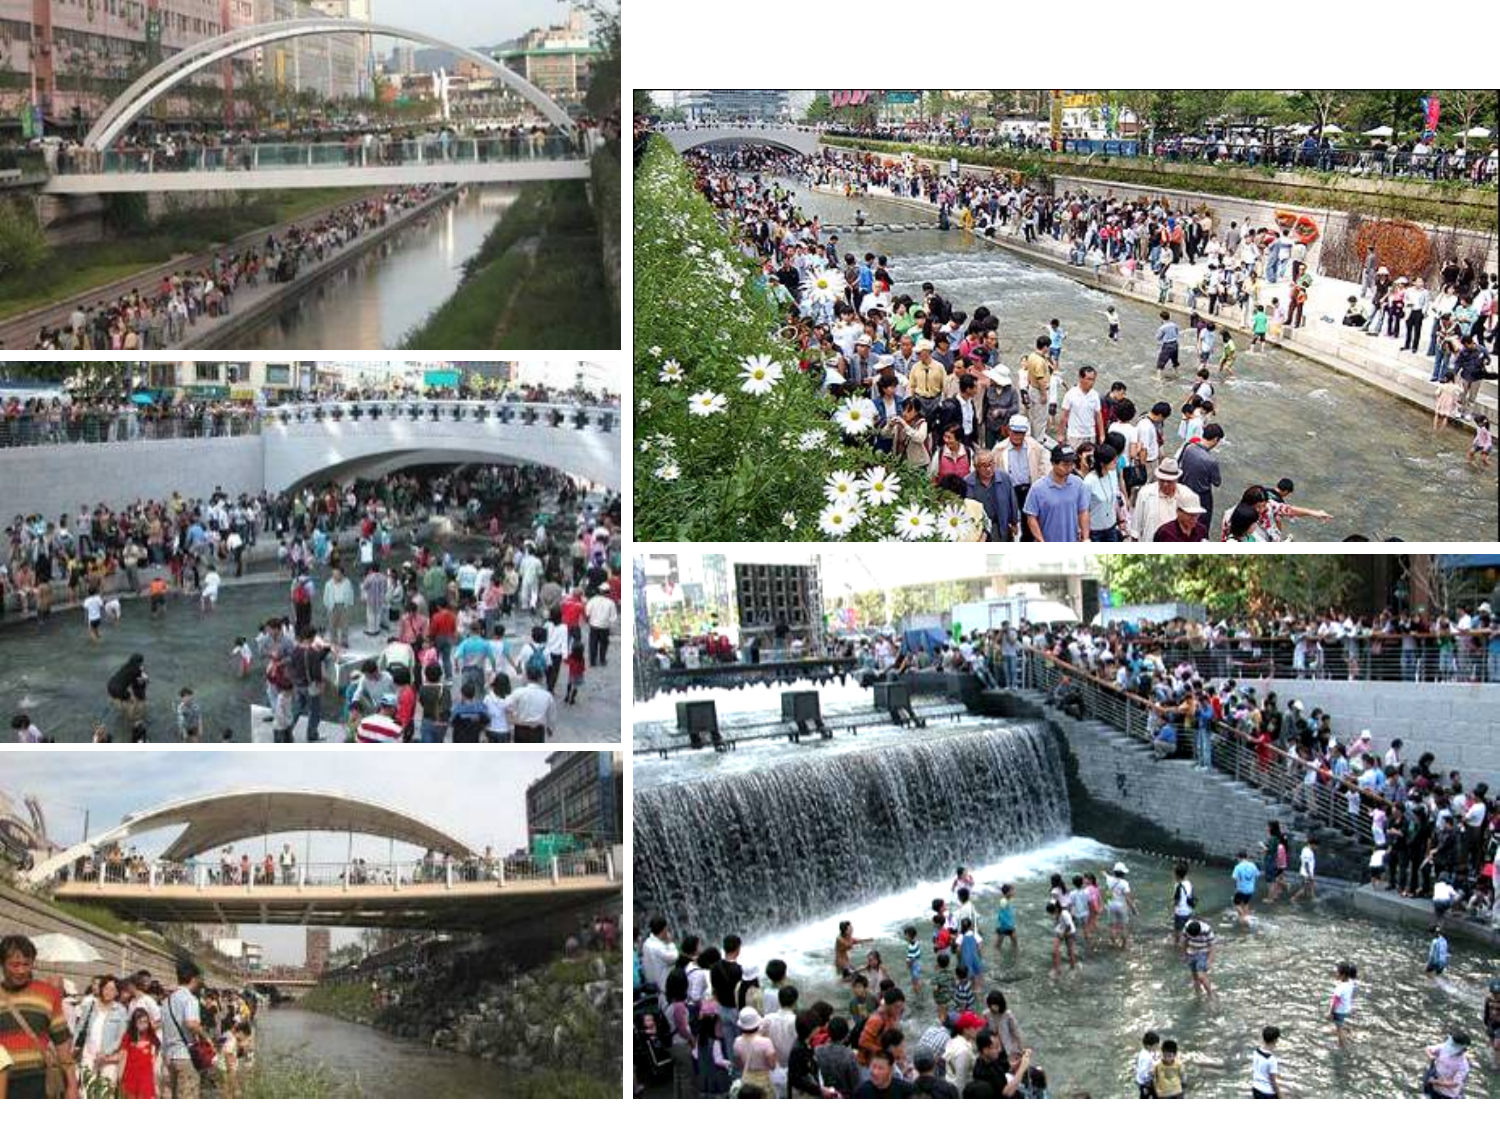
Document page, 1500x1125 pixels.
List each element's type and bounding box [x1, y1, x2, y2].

text_box [0, 0, 1500, 1100]
